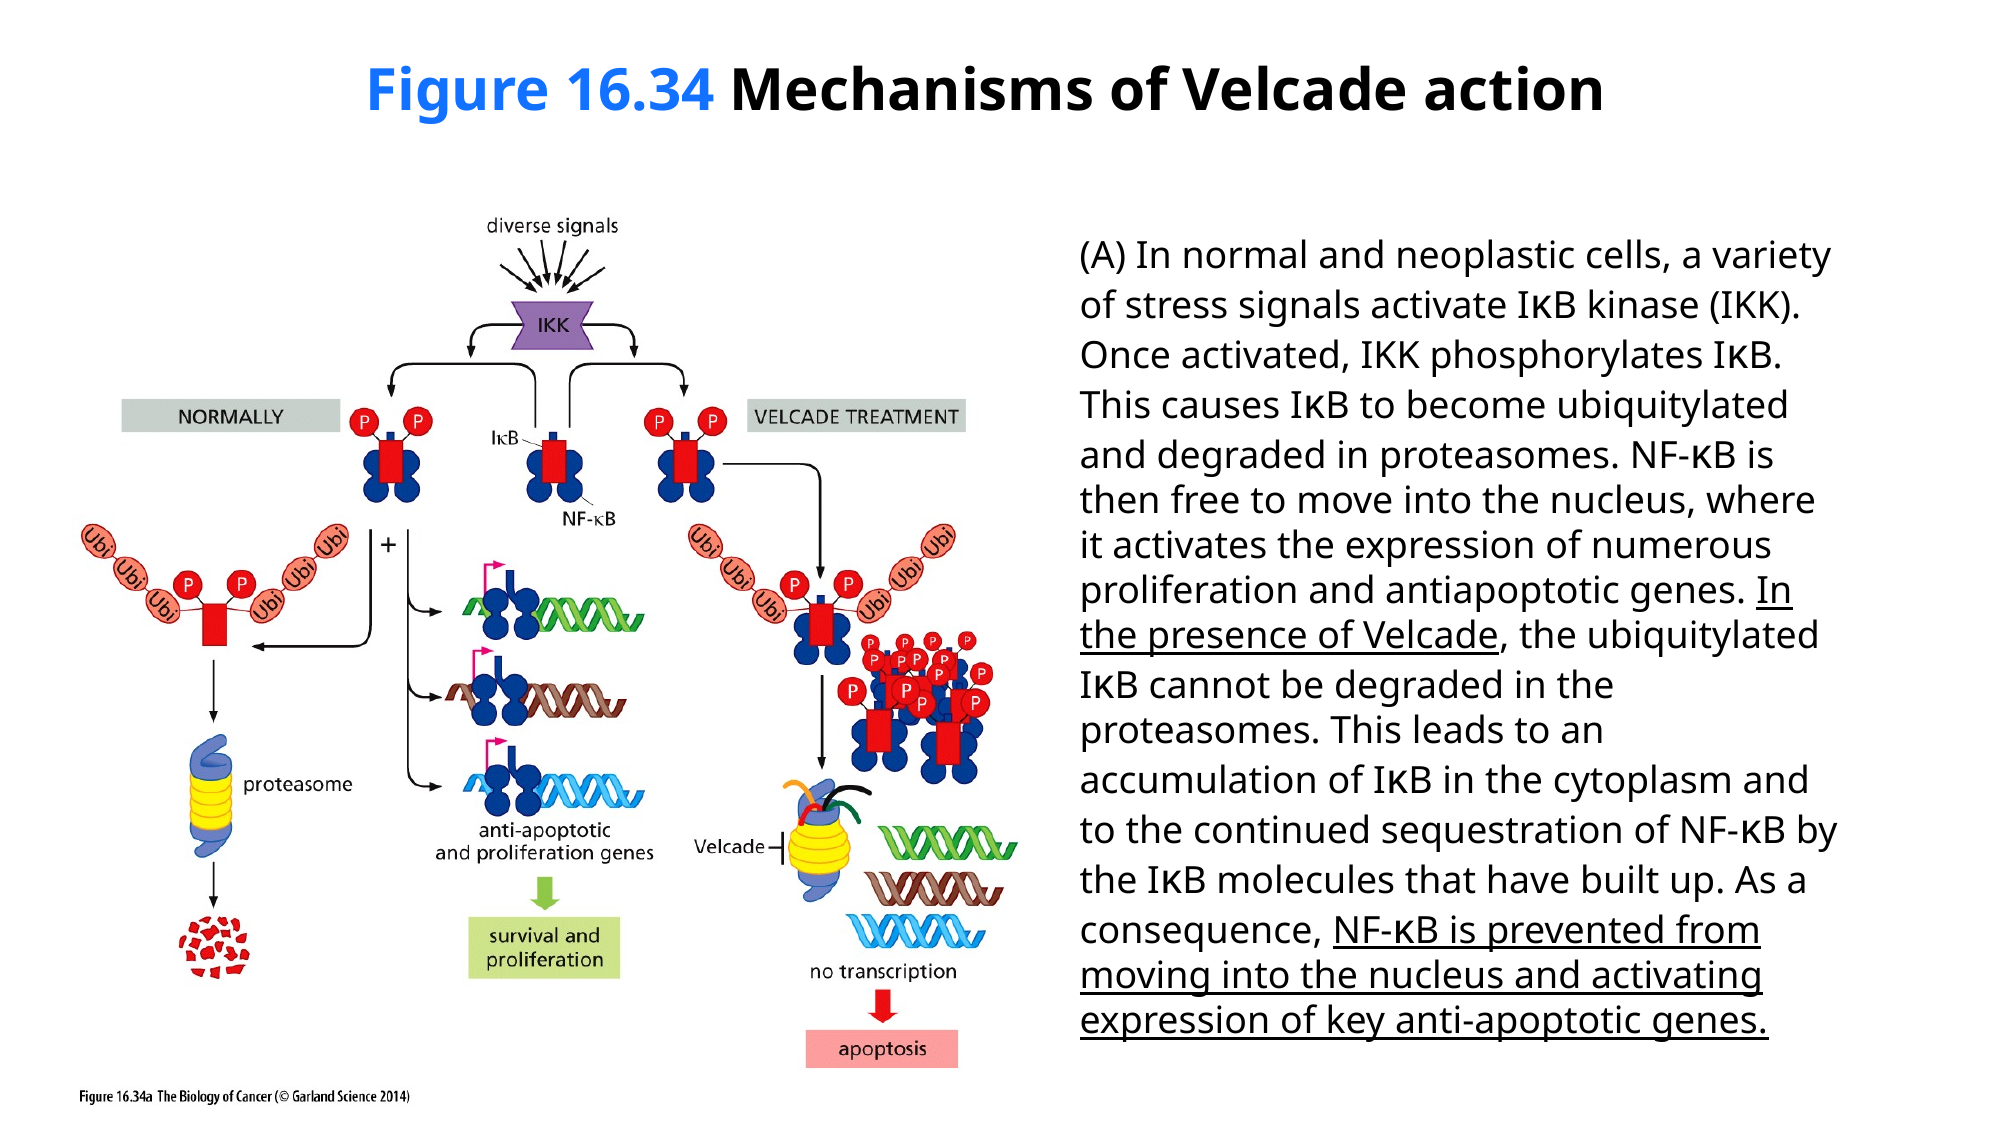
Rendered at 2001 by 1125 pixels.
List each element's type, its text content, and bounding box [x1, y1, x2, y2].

text_box (A) In normal and neoplastic cells, a variety of stress signals activate IκB kinase (IKK). Once activated, IKK phosphorylates IκB. This causes IκB to become ubiquitylated and degraded in proteasomes. NF-κB is then free to move into the nucleus, where it activates the expression of numerous proliferation and antiapoptotic genes. In the presence of Velcade, the ubiquitylated IκB cannot be degraded in the proteasomes. This leads to an accumulation of IκB in the cytoplasm and to the continued sequestration of NF-κB by the IκB molecules that have built up. As a consequence, NF-κB is prevented from moving into the nucleus and activating expression of key anti-apoptotic genes. [1064, 223, 1864, 1049]
picture [72, 208, 1026, 1108]
text_box Figure 16.34 Mechanisms of Velcade action [350, 44, 1779, 130]
